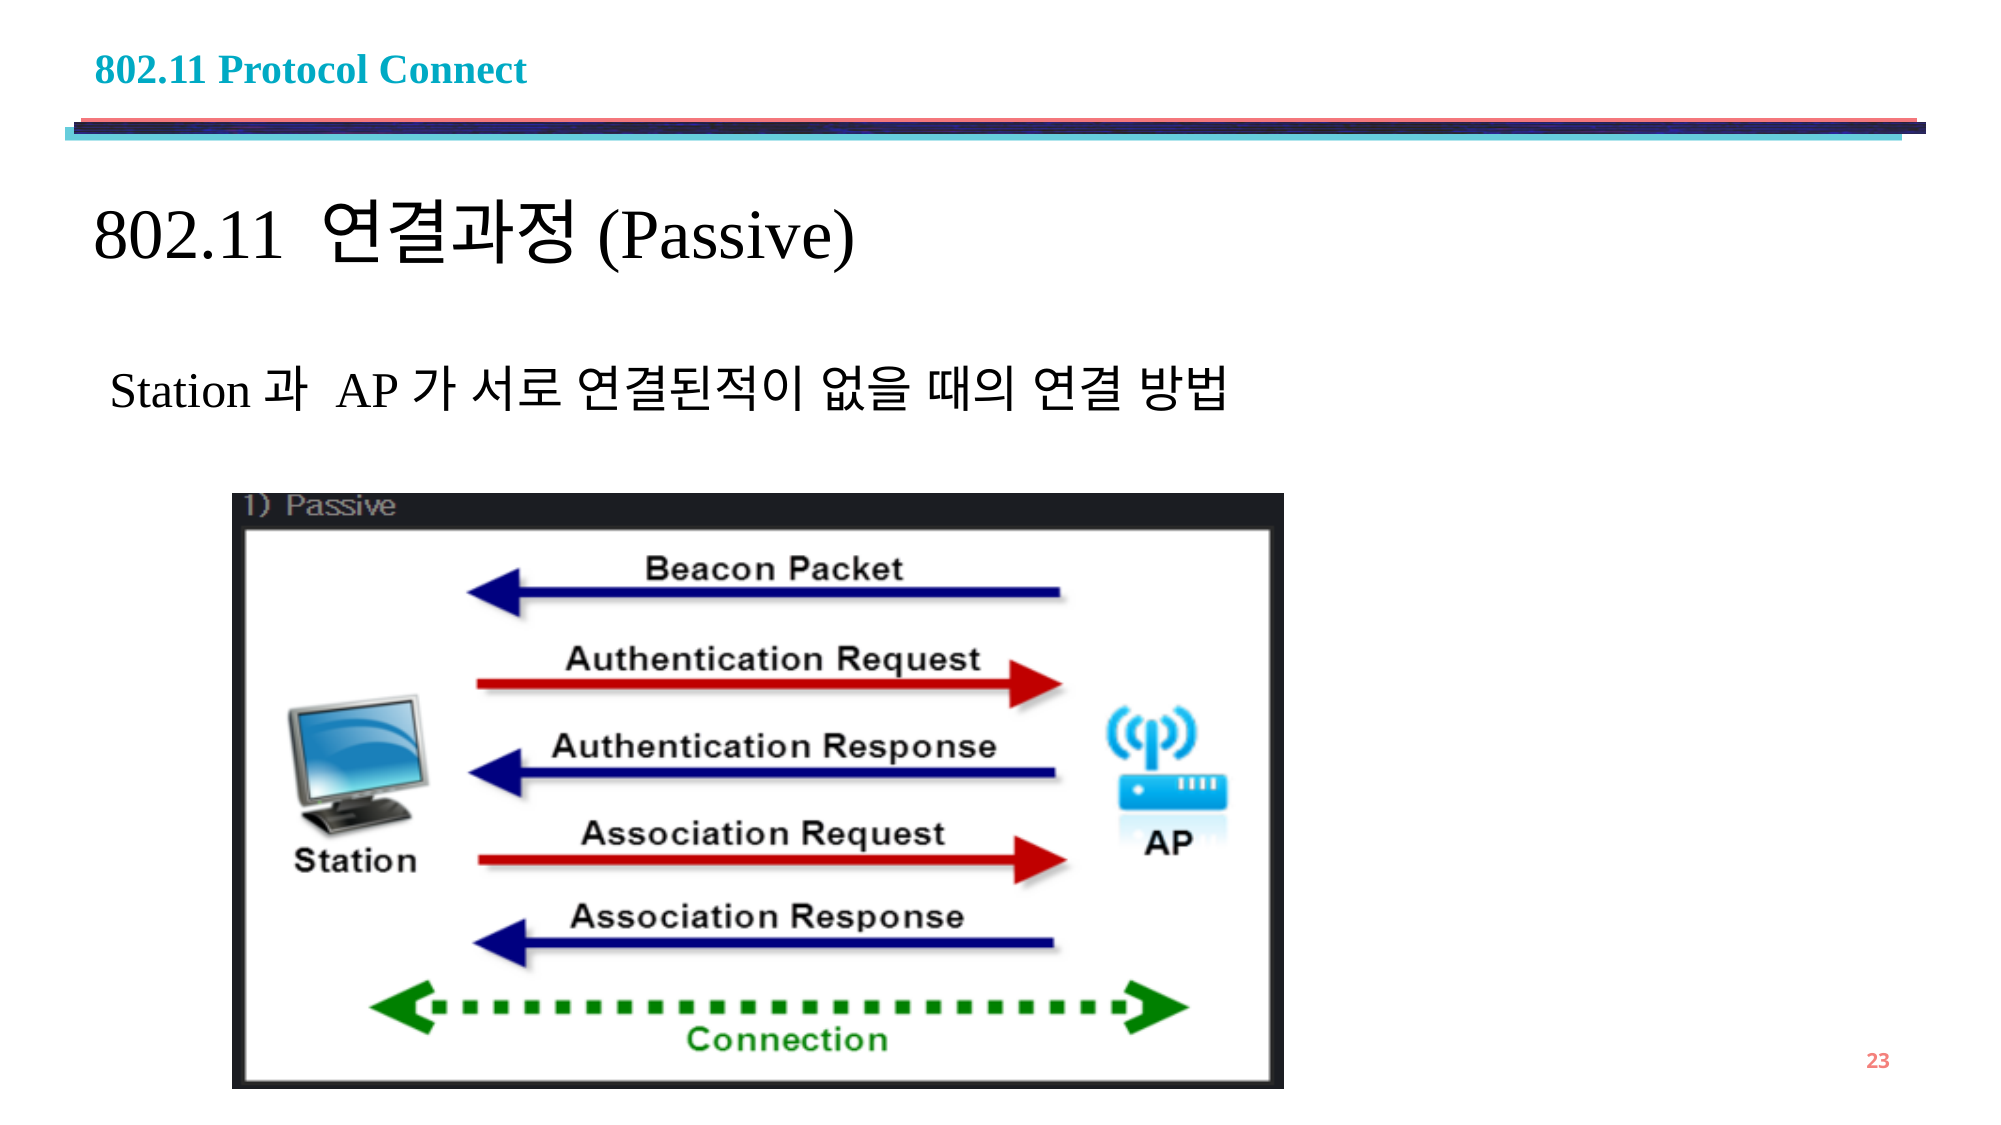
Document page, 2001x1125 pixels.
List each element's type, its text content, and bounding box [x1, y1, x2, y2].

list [232, 493, 1284, 1089]
text_box Station과 AP가 서로 연결된적이 없을 때의 연결 방법 [94, 349, 1247, 425]
title 802.11 Protocol Connect [79, 27, 1957, 113]
text_box 802.11 연결과정(Passive) [78, 180, 872, 281]
